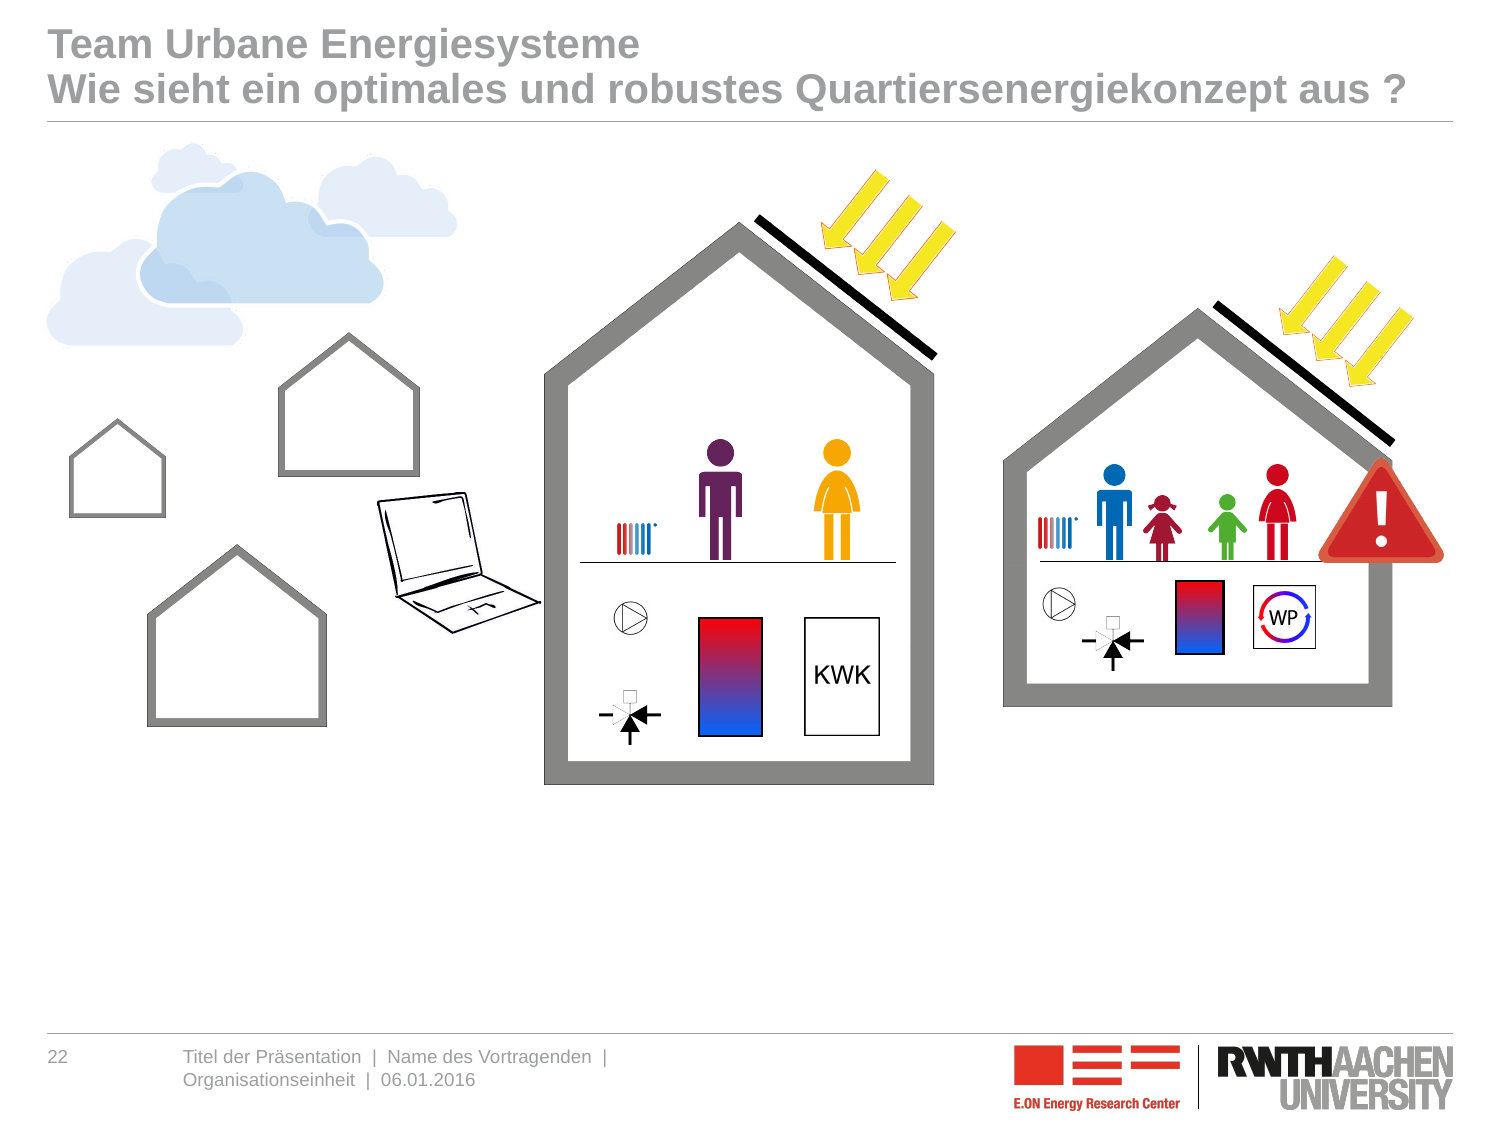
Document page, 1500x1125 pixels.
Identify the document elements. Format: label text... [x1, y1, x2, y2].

picture [544, 169, 956, 785]
picture [376, 492, 543, 635]
picture [1013, 1045, 1180, 1112]
picture [69, 418, 166, 518]
title Team Urbane Energiesysteme Wie sieht ein optimales und robustes Quartiersenergiekonzept aus ? [47, 23, 1453, 113]
picture [147, 544, 327, 727]
picture [42, 140, 460, 477]
picture [1218, 1046, 1453, 1111]
picture [1003, 255, 1444, 707]
